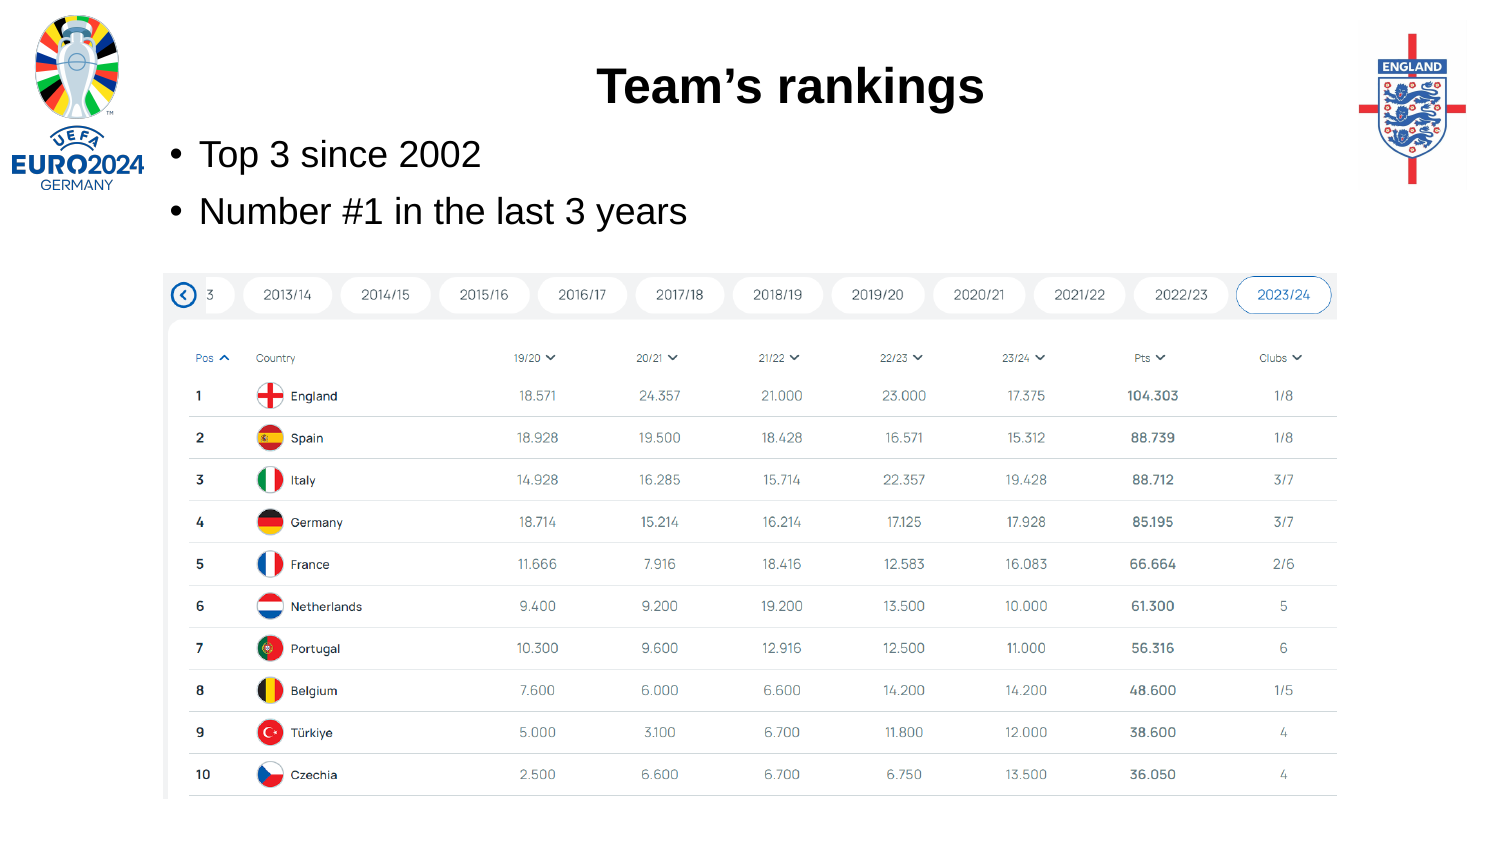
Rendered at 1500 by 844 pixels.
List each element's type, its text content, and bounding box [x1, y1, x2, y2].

list Top 3 since 2002 Number #1 in the last 3 years [158, 129, 1453, 274]
picture [163, 272, 1337, 800]
picture [11, 14, 145, 190]
title Team’s rankings [149, 32, 1353, 143]
picture [1358, 20, 1467, 190]
